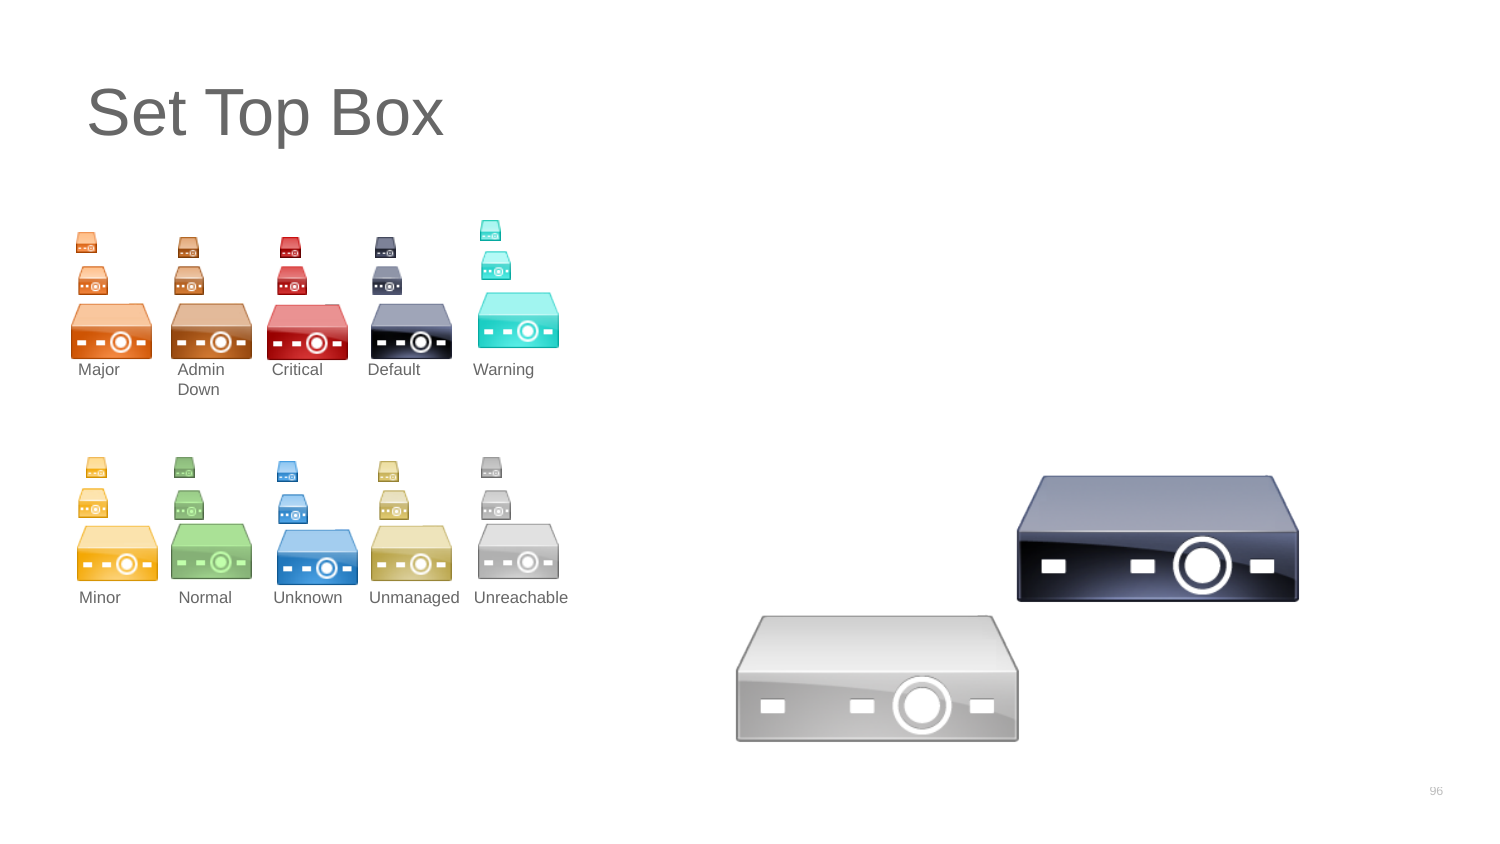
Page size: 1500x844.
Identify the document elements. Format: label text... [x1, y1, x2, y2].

picture [86, 457, 107, 478]
picture [267, 264, 348, 374]
picture [478, 249, 559, 361]
picture [375, 237, 396, 258]
picture [277, 461, 298, 483]
picture [77, 487, 158, 594]
picture [76, 232, 97, 254]
picture [371, 489, 453, 594]
picture [481, 457, 503, 478]
picture [717, 379, 1319, 840]
title Set Top Box [71, 55, 1441, 176]
picture [480, 220, 501, 242]
picture [371, 264, 453, 373]
picture [174, 457, 196, 478]
picture [71, 264, 153, 373]
picture [170, 264, 252, 373]
picture [277, 493, 358, 599]
picture [280, 237, 301, 258]
picture [478, 489, 559, 593]
picture [378, 461, 399, 483]
picture [178, 237, 199, 258]
picture [170, 489, 252, 593]
